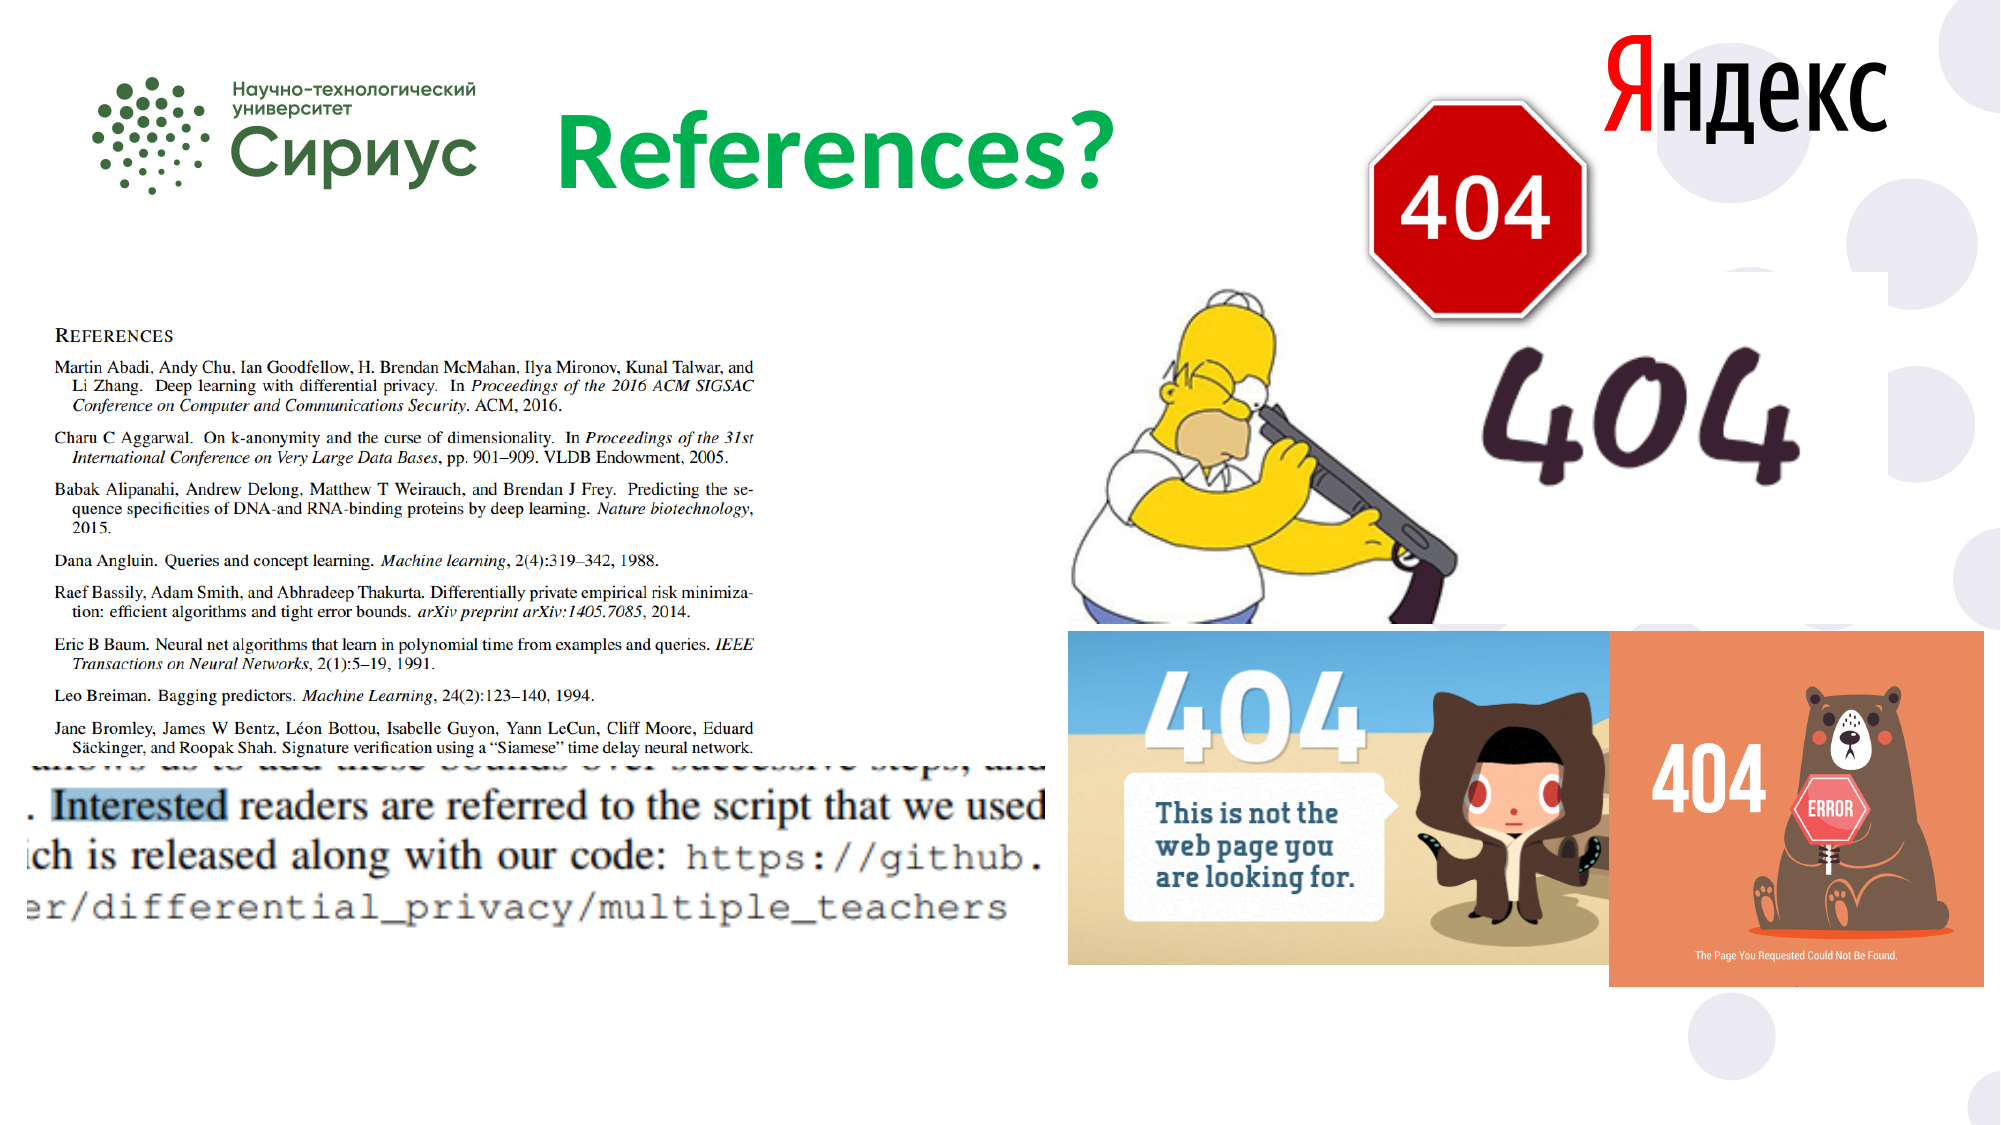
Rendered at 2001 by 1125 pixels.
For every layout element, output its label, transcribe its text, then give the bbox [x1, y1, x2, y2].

text_box References? [540, 68, 1136, 219]
picture [0, 0, 2001, 1125]
